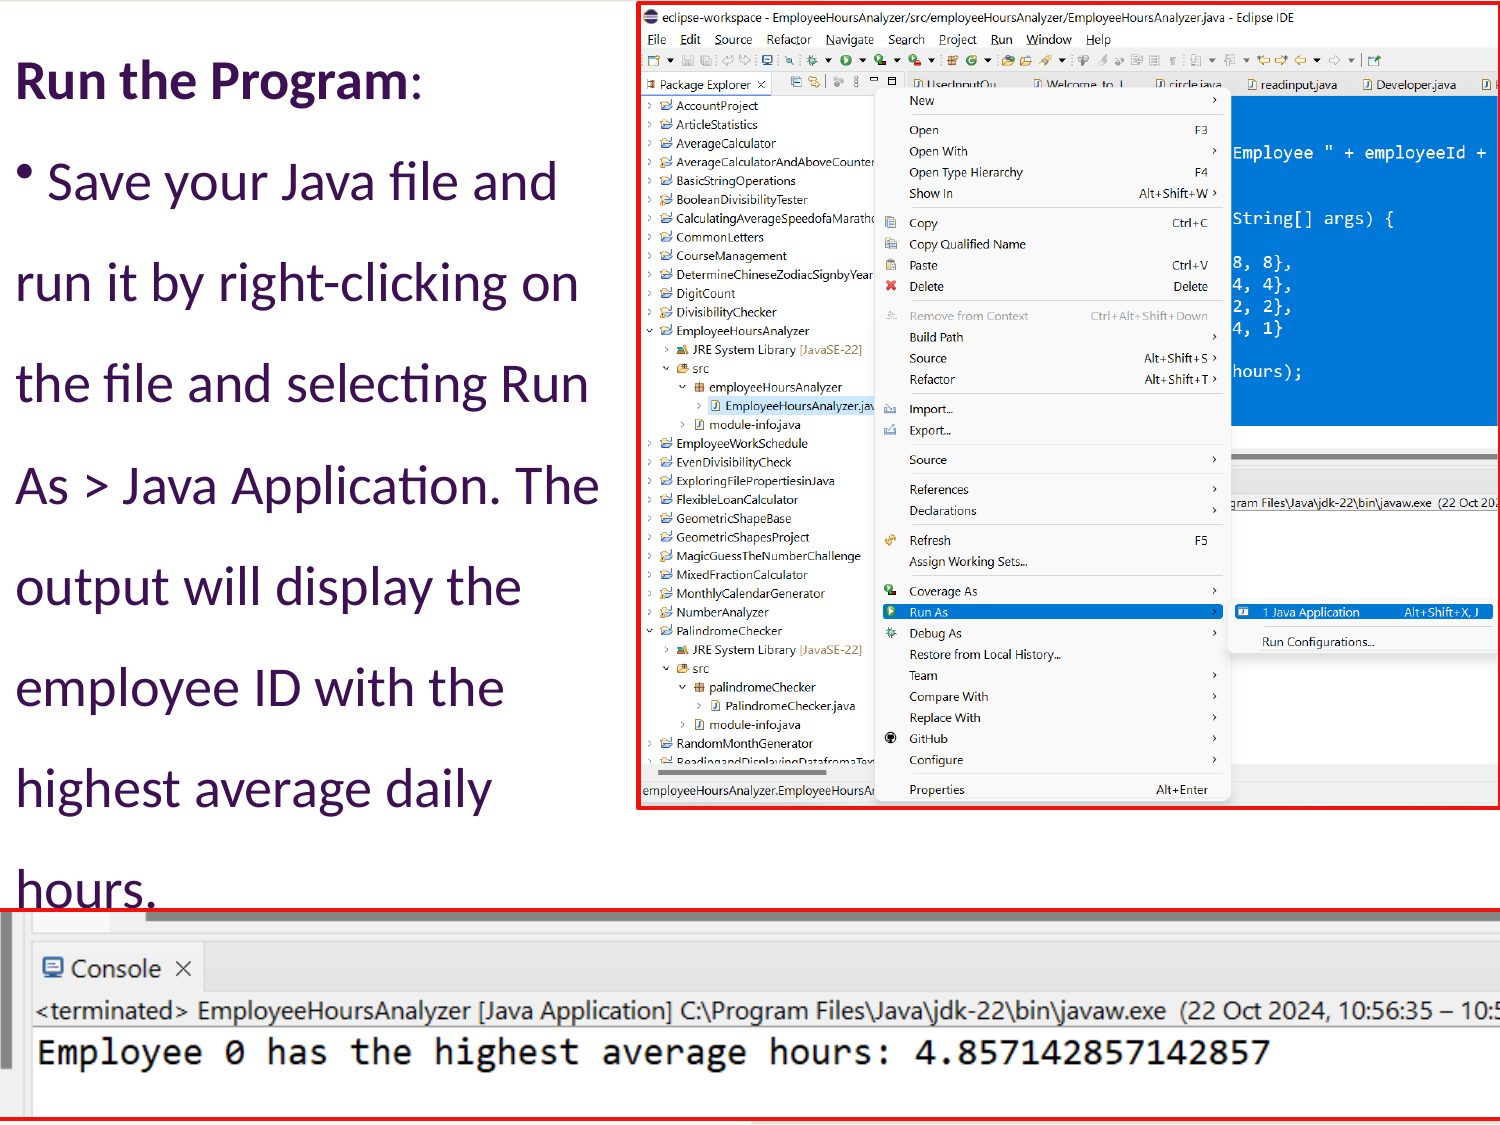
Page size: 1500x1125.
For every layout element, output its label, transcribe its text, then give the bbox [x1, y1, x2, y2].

picture [640, 5, 1498, 806]
picture [0, 912, 1500, 1117]
text_box Run the Program: Save your Java file and run it by right-clicking on the file and selecting Run As > Java Application. The output will display the employee ID with the highest average daily hours. [0, 1, 641, 908]
text_box 41 [1074, 1121, 1388, 1125]
